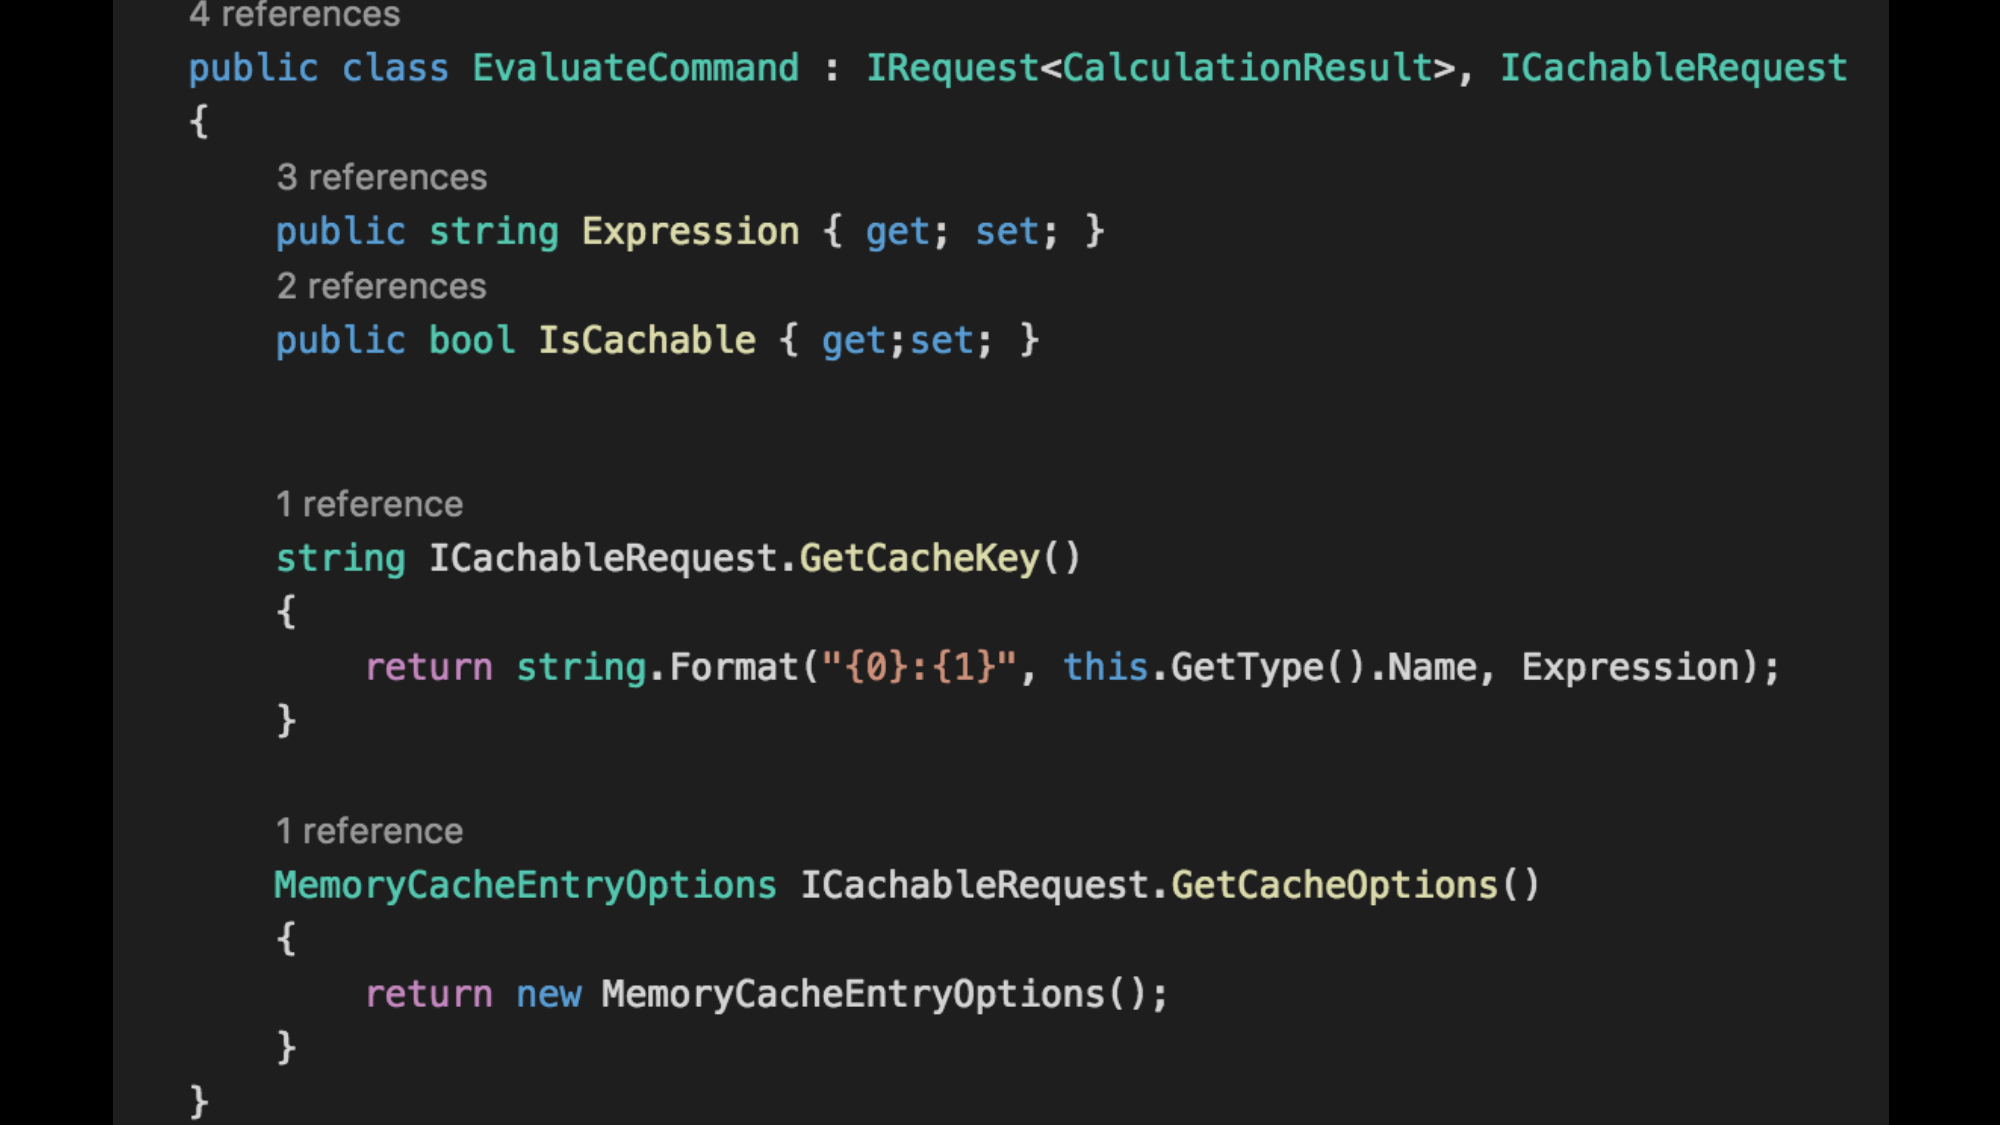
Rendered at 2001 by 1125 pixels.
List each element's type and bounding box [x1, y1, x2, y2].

list [113, 0, 1889, 1125]
